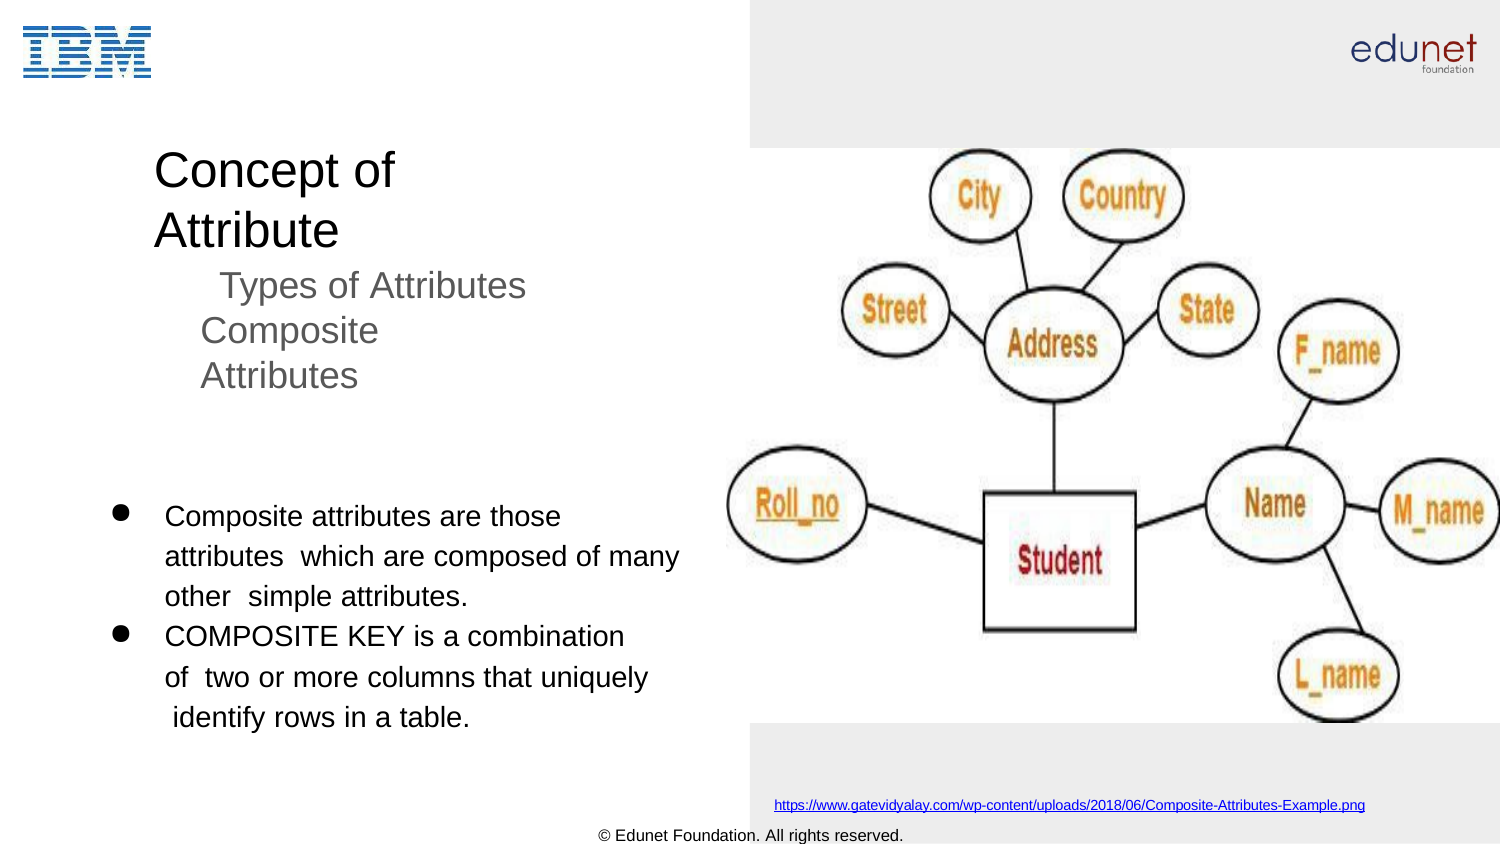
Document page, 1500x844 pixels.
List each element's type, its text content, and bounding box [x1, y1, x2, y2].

title Concept of Attribute [151, 135, 594, 279]
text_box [726, 0, 1500, 844]
picture [23, 26, 151, 78]
text_box Composite attributes are those attributes which are composed of many other simple attributes. COMPOSITE KEY is a combination of two or more columns that uniquely identify rows in a table. [107, 489, 689, 733]
text_box https://www.gatevidyalay.com/wp-content/uploads/2018/06/Composite-Attributes-Example.png © Edunet Foundation. All rights reserved. [596, 794, 721, 844]
text_box Types of Attributes Composite Attributes [198, 259, 547, 397]
